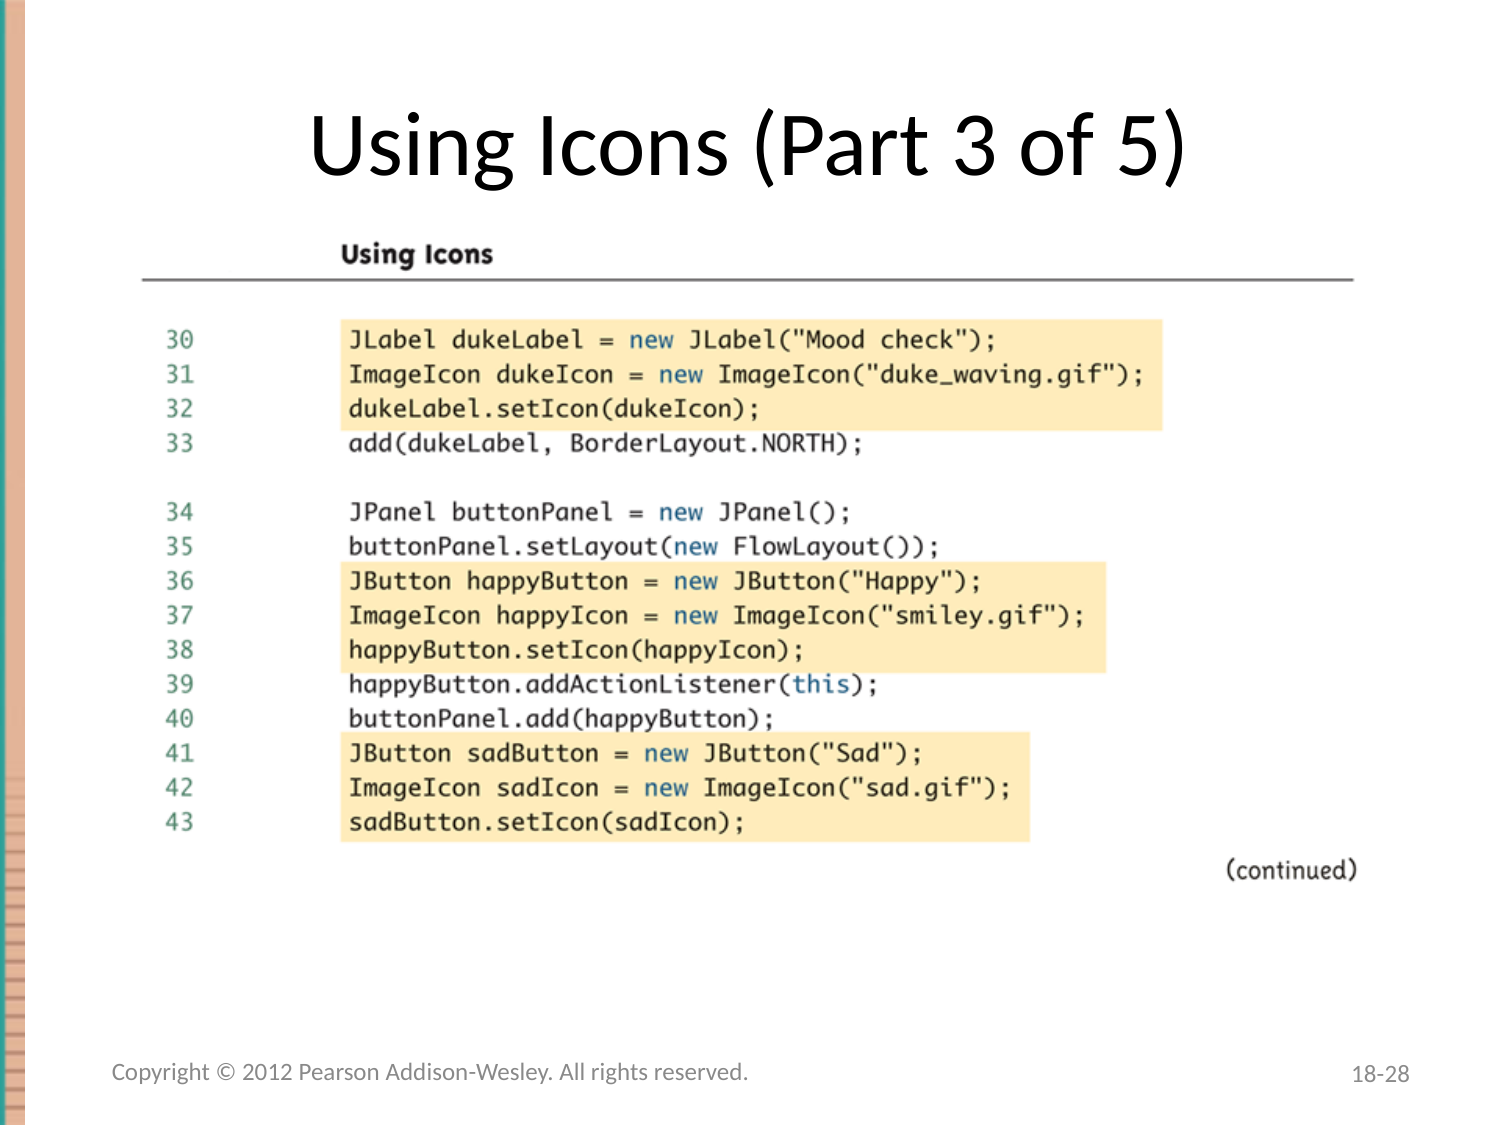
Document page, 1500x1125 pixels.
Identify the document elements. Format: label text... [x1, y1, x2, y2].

footer Copyright © 2012 Pearson Addison-Wesley. All rights reserved. [75, 1040, 788, 1100]
picture [0, 0, 25, 1125]
title Using Icons (Part 3 of 5) [74, 44, 1426, 233]
slide_number 18-28 [1074, 1042, 1425, 1103]
picture [110, 224, 1390, 901]
